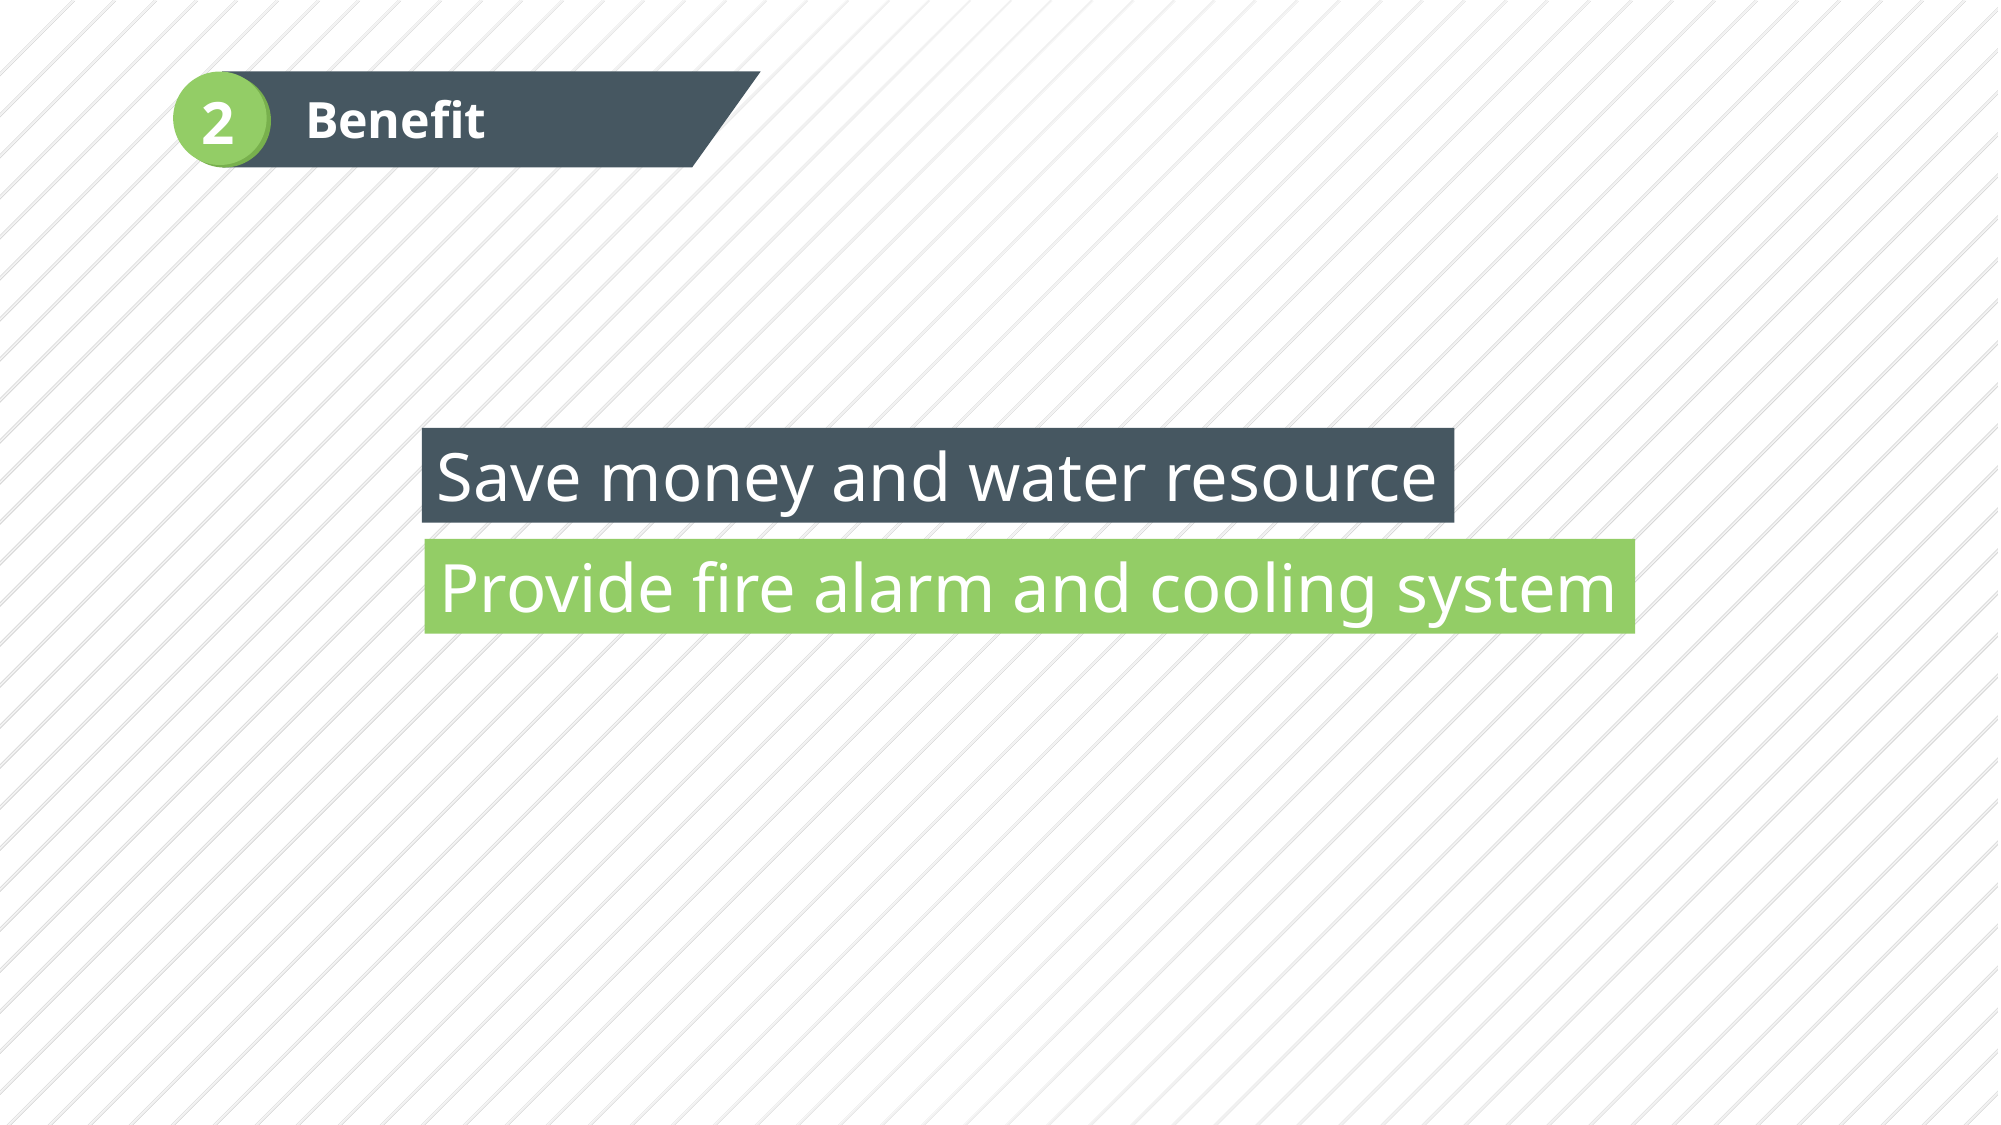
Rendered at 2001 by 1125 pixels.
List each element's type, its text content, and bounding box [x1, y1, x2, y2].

text_box Save money and water resource [421, 427, 1455, 523]
picture [0, 0, 1998, 1125]
text_box Provide fire alarm and cooling system [424, 538, 1636, 634]
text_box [173, 71, 761, 168]
